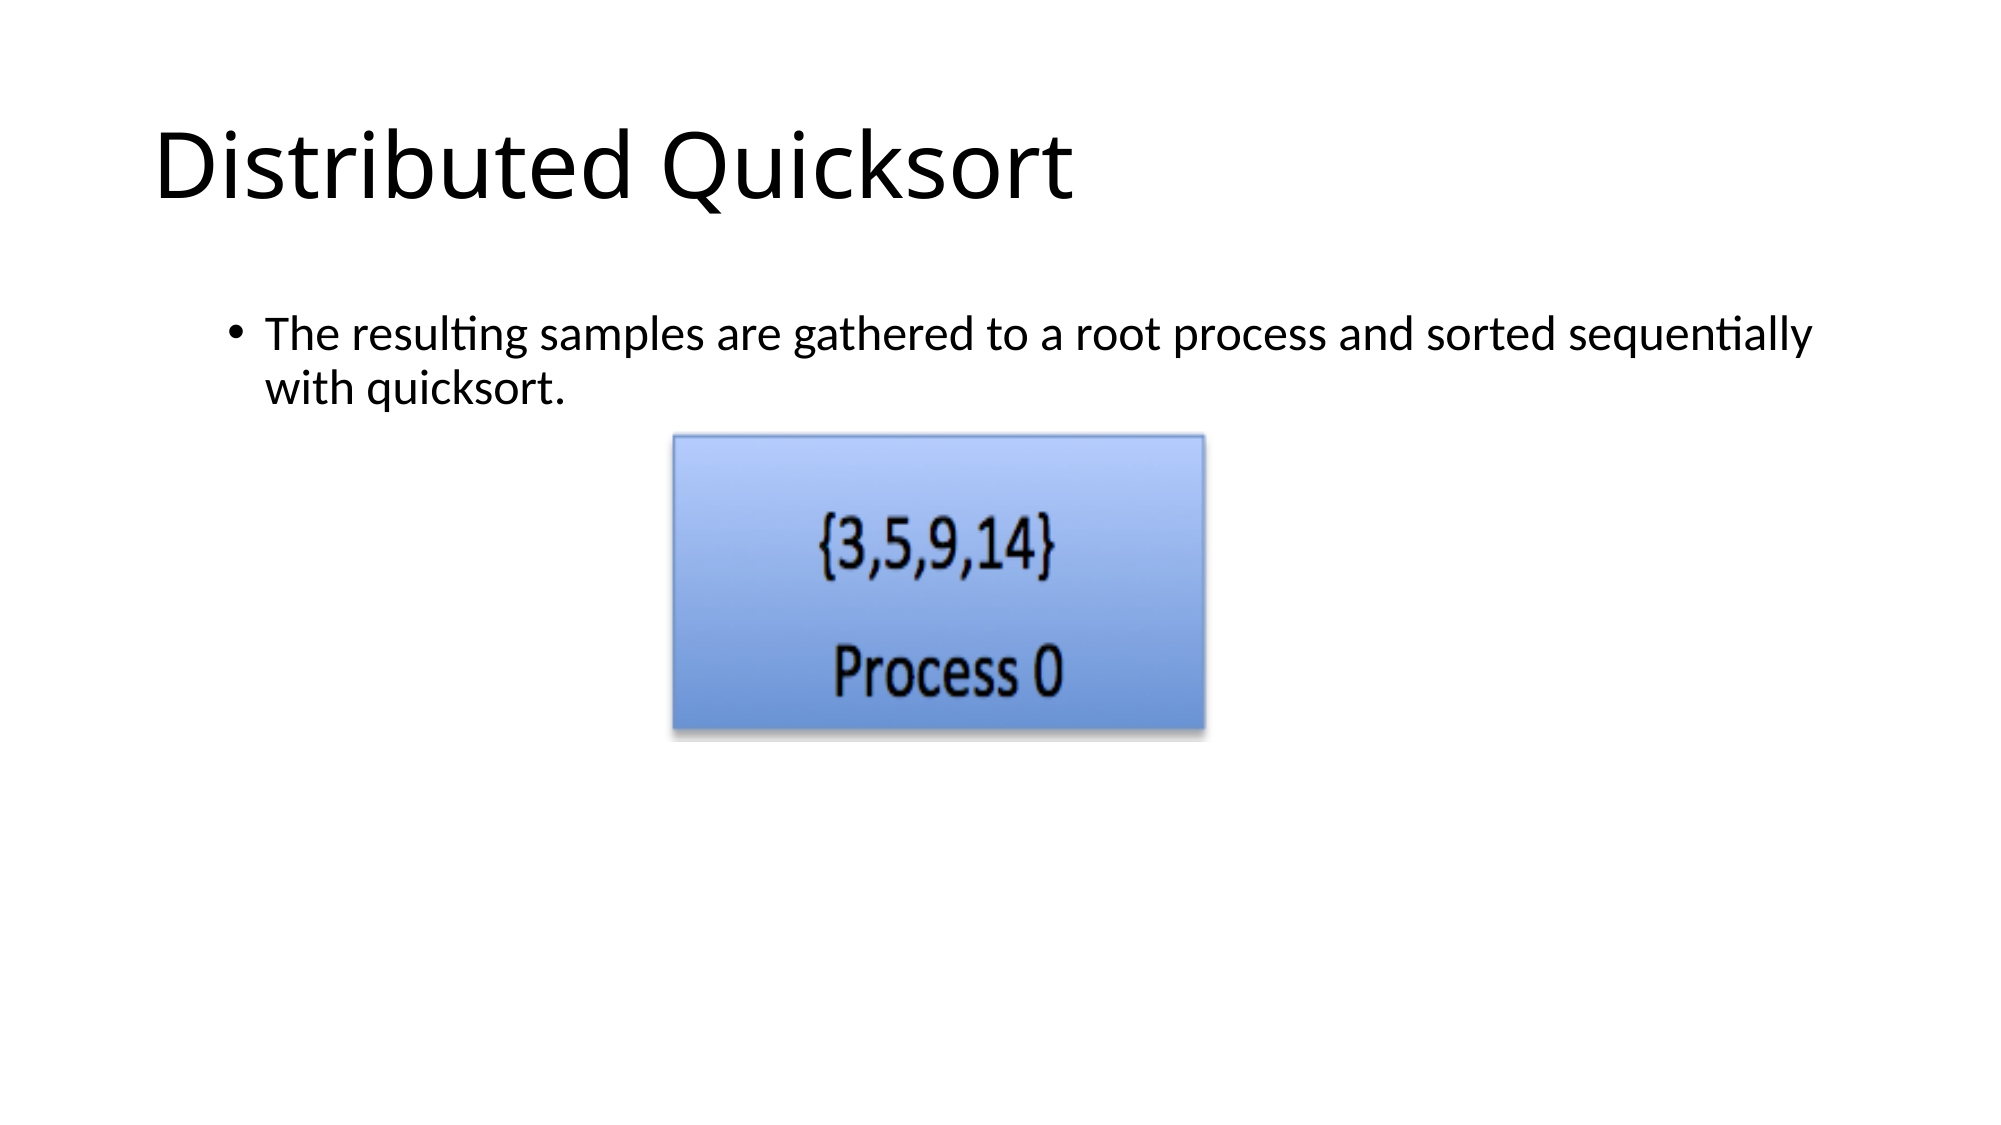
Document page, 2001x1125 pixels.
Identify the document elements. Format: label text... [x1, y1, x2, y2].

list The resulting samples are gathered to a root process and sorted sequentially with quicksort. [137, 299, 1863, 1014]
picture [662, 424, 1216, 742]
title Distributed Quicksort [137, 59, 1863, 278]
